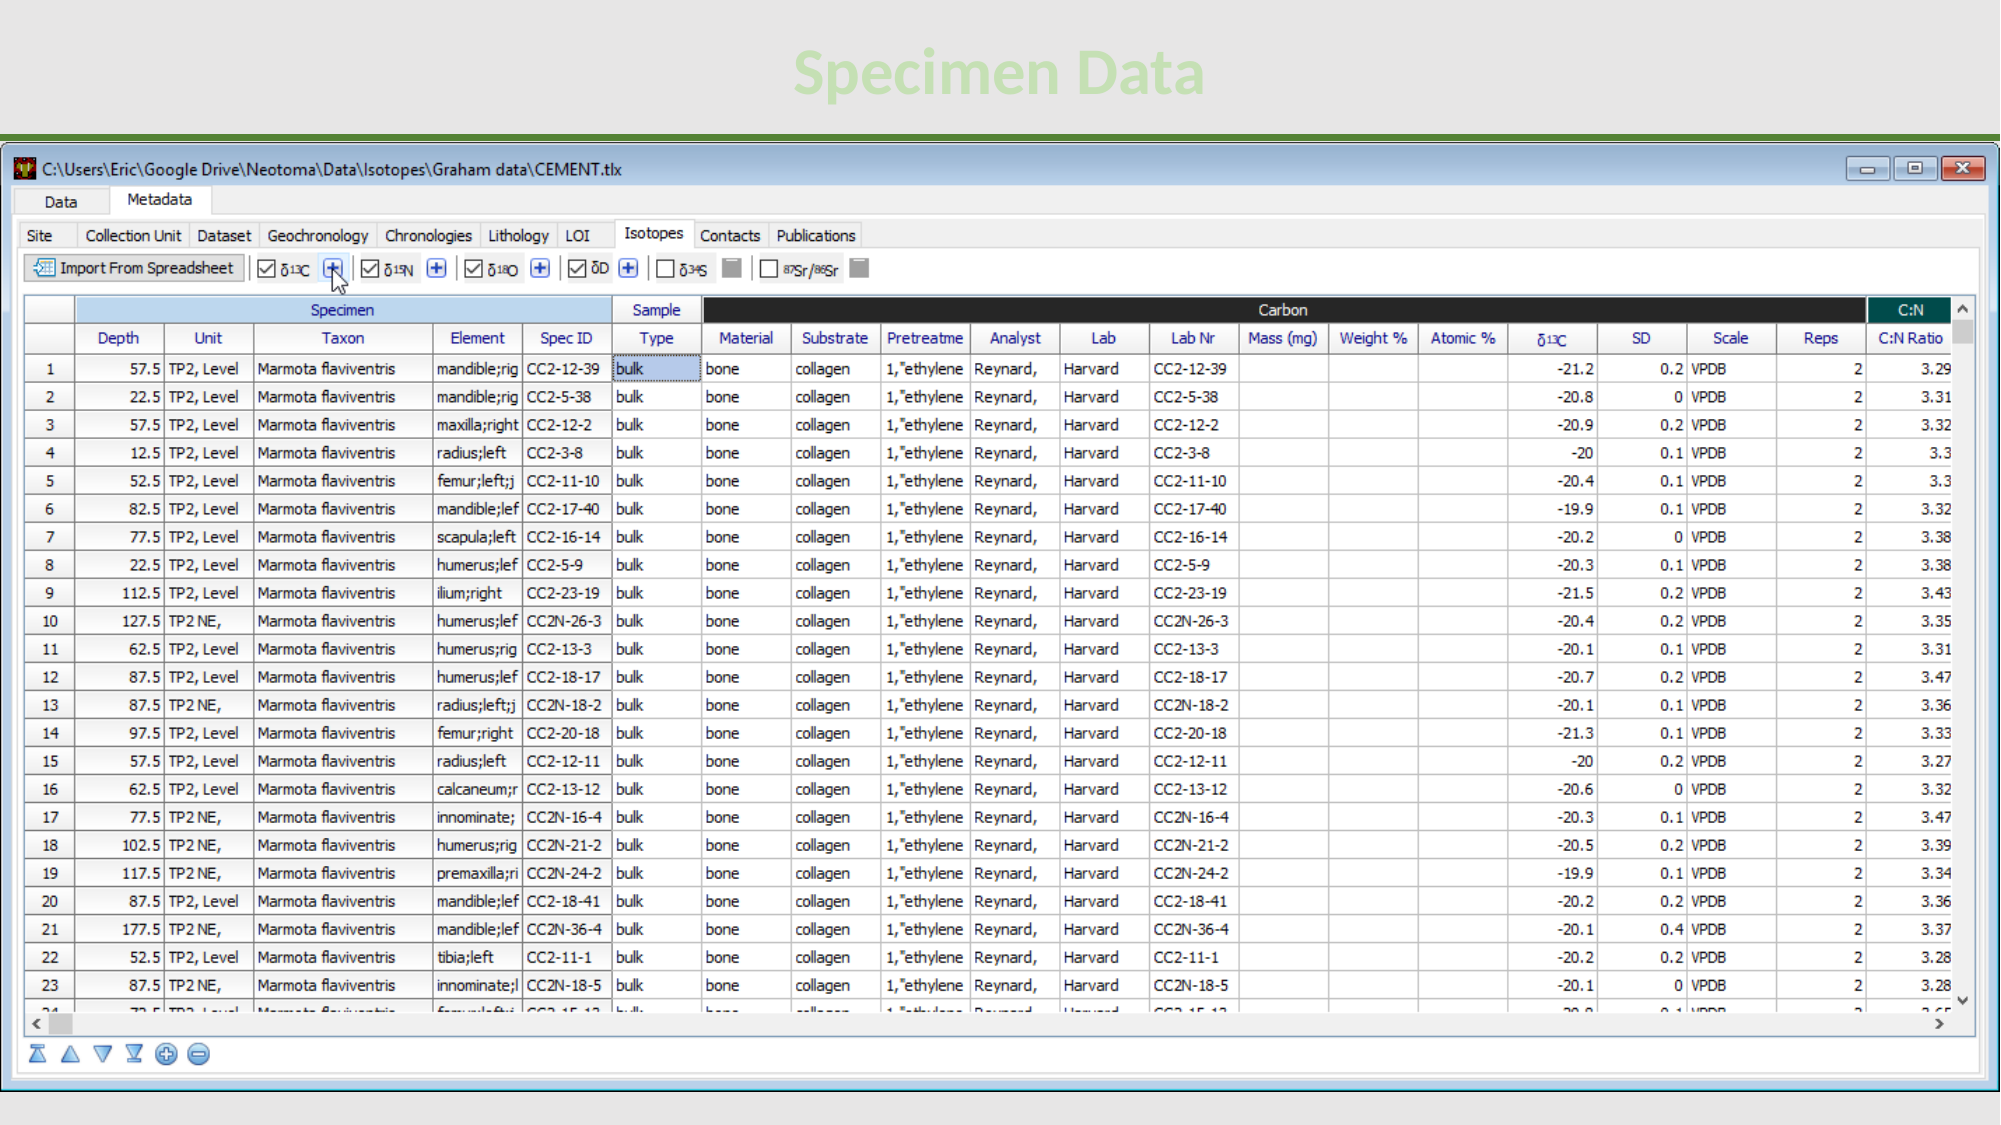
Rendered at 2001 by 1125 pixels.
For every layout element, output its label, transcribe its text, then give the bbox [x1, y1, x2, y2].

text_box Specimen Data [778, 20, 1222, 115]
picture [0, 142, 2000, 1092]
